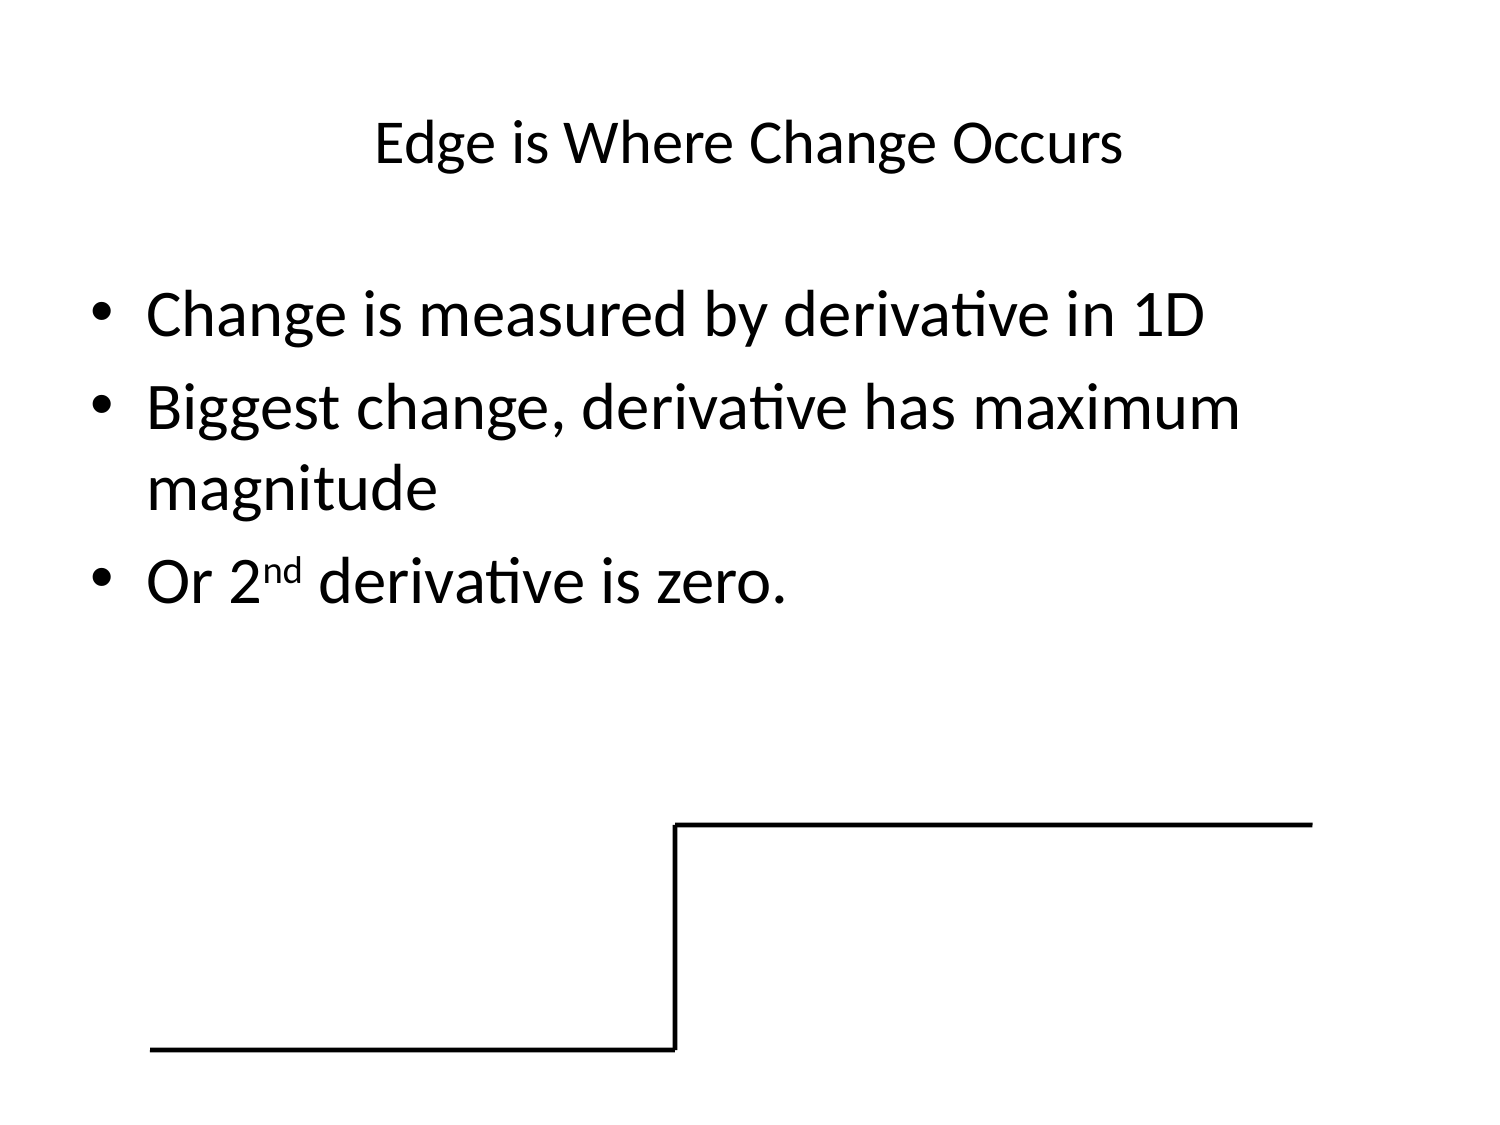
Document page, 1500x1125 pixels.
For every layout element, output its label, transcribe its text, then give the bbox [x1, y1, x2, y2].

title Edge is Where Change Occurs [75, 45, 1425, 233]
list Change is measured by derivative in 1D Biggest change, derivative has maximum magnitude Or 2nd derivative is zero. [75, 262, 1425, 1005]
